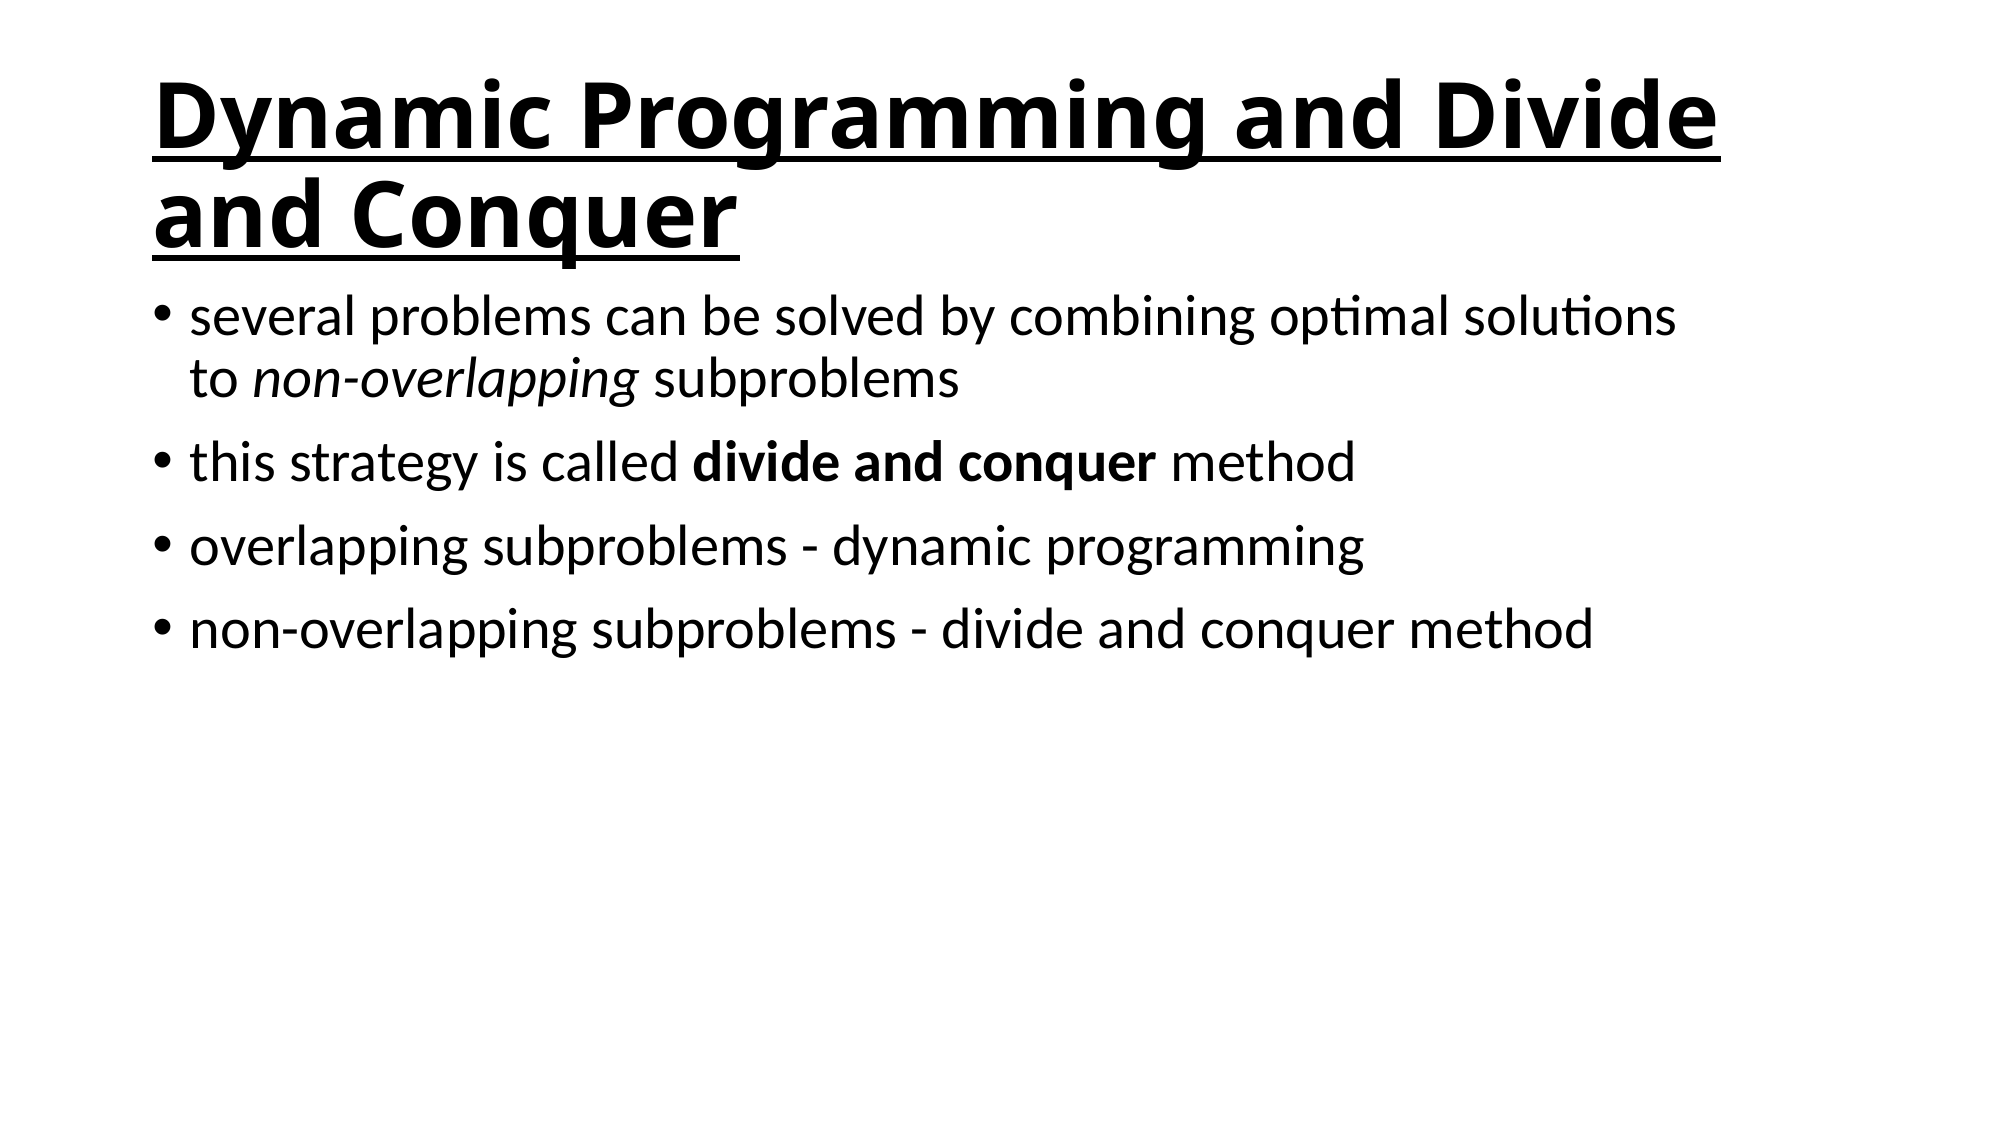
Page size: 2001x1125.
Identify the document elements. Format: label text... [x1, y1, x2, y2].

title Dynamic Programming and Divide and Conquer [137, 59, 1863, 277]
list several problems can be solved by combining optimal solutions to non-overlapping subproblems this strategy is called divide and conquer method overlapping subproblems - dynamic programming non-overlapping subproblems - divide and conquer method [137, 277, 1863, 1066]
